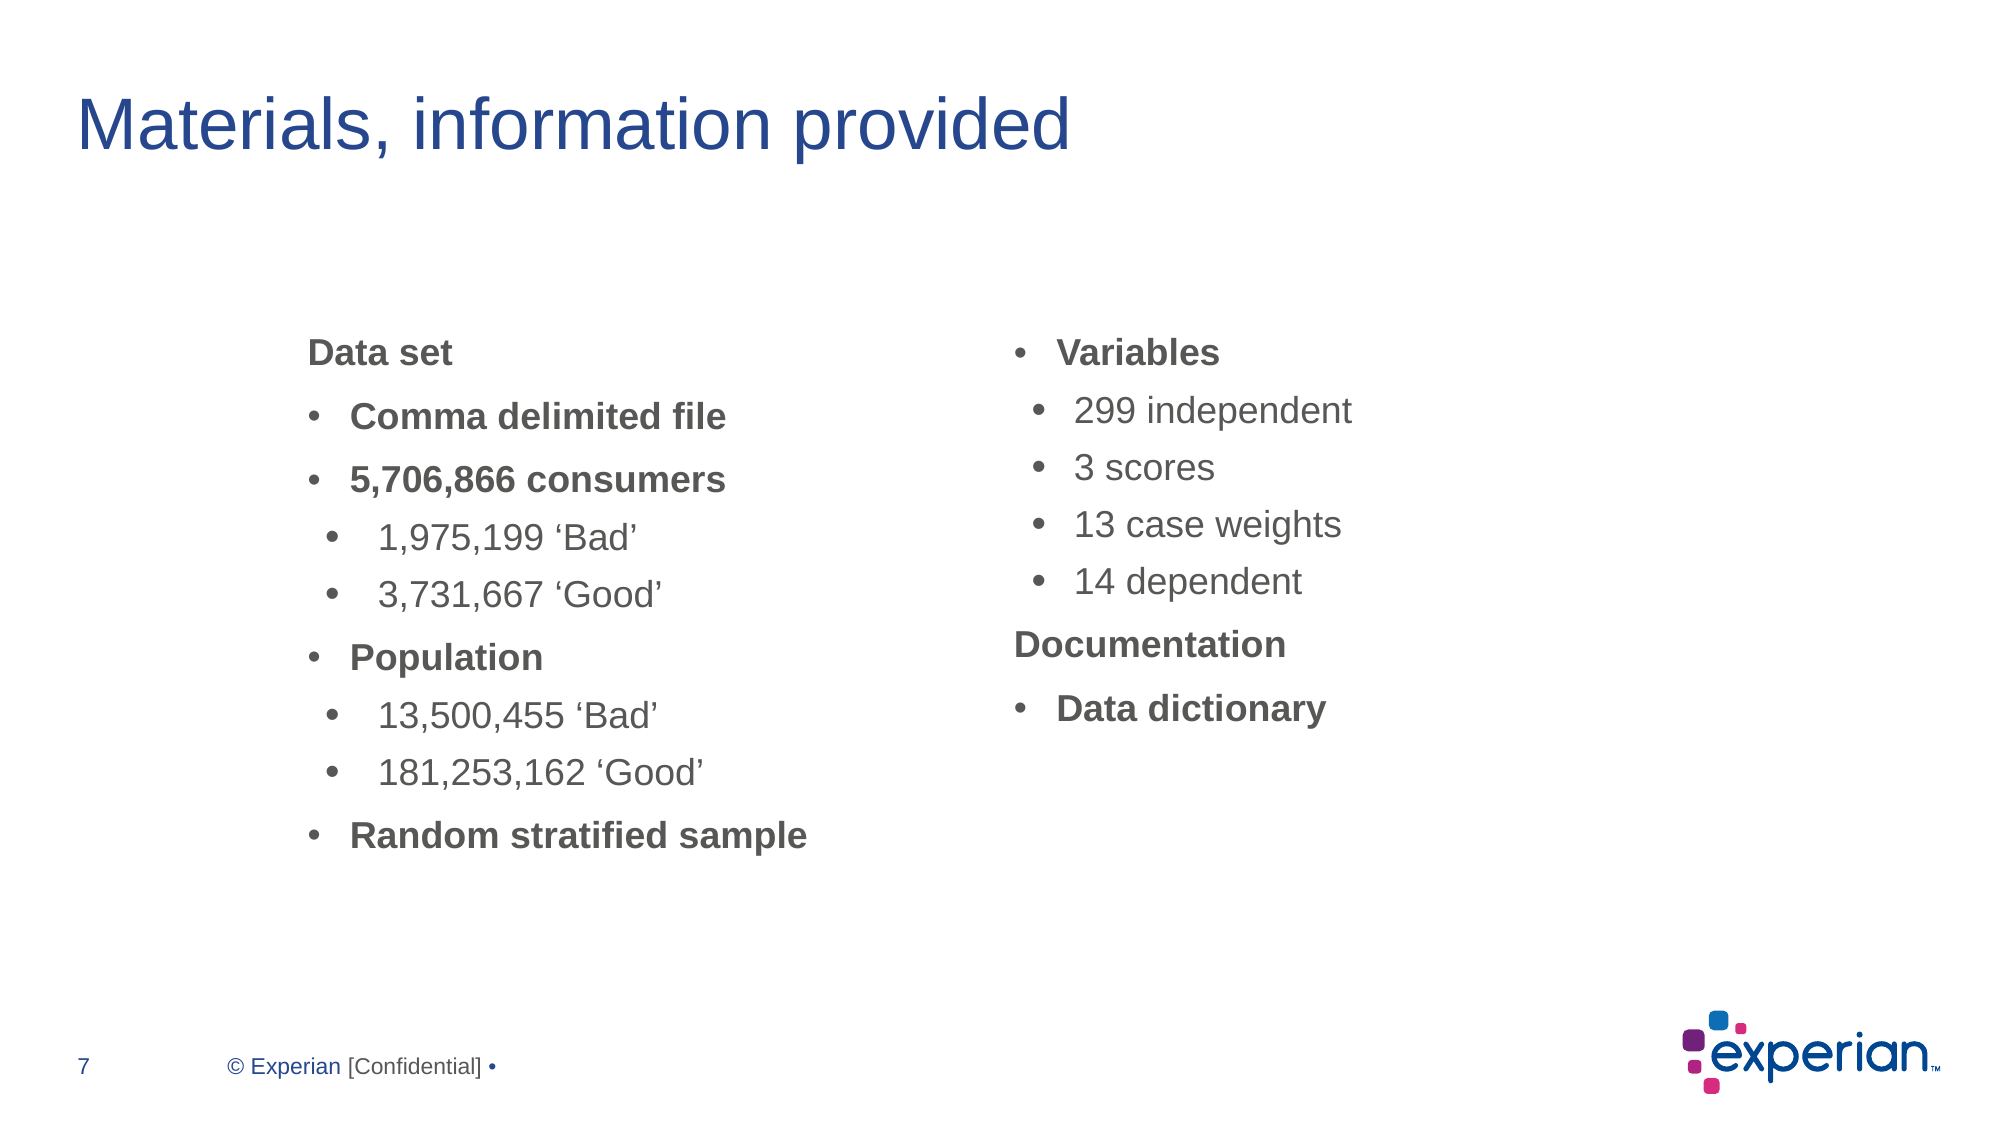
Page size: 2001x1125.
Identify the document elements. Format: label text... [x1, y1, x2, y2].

list Data set Comma delimited file 5,706,866 consumers 1,975,199 ‘Bad’ 3,731,667 ‘Good’ Population 13,500,455 ‘Bad’ 181,253,162 ‘Good’ Random stratified sample [307, 331, 972, 1002]
title Materials, information provided [76, 86, 1924, 252]
list Variables 299 independent 3 scores 13 case weights 14 dependent Documentation Data dictionary [1014, 331, 1927, 923]
